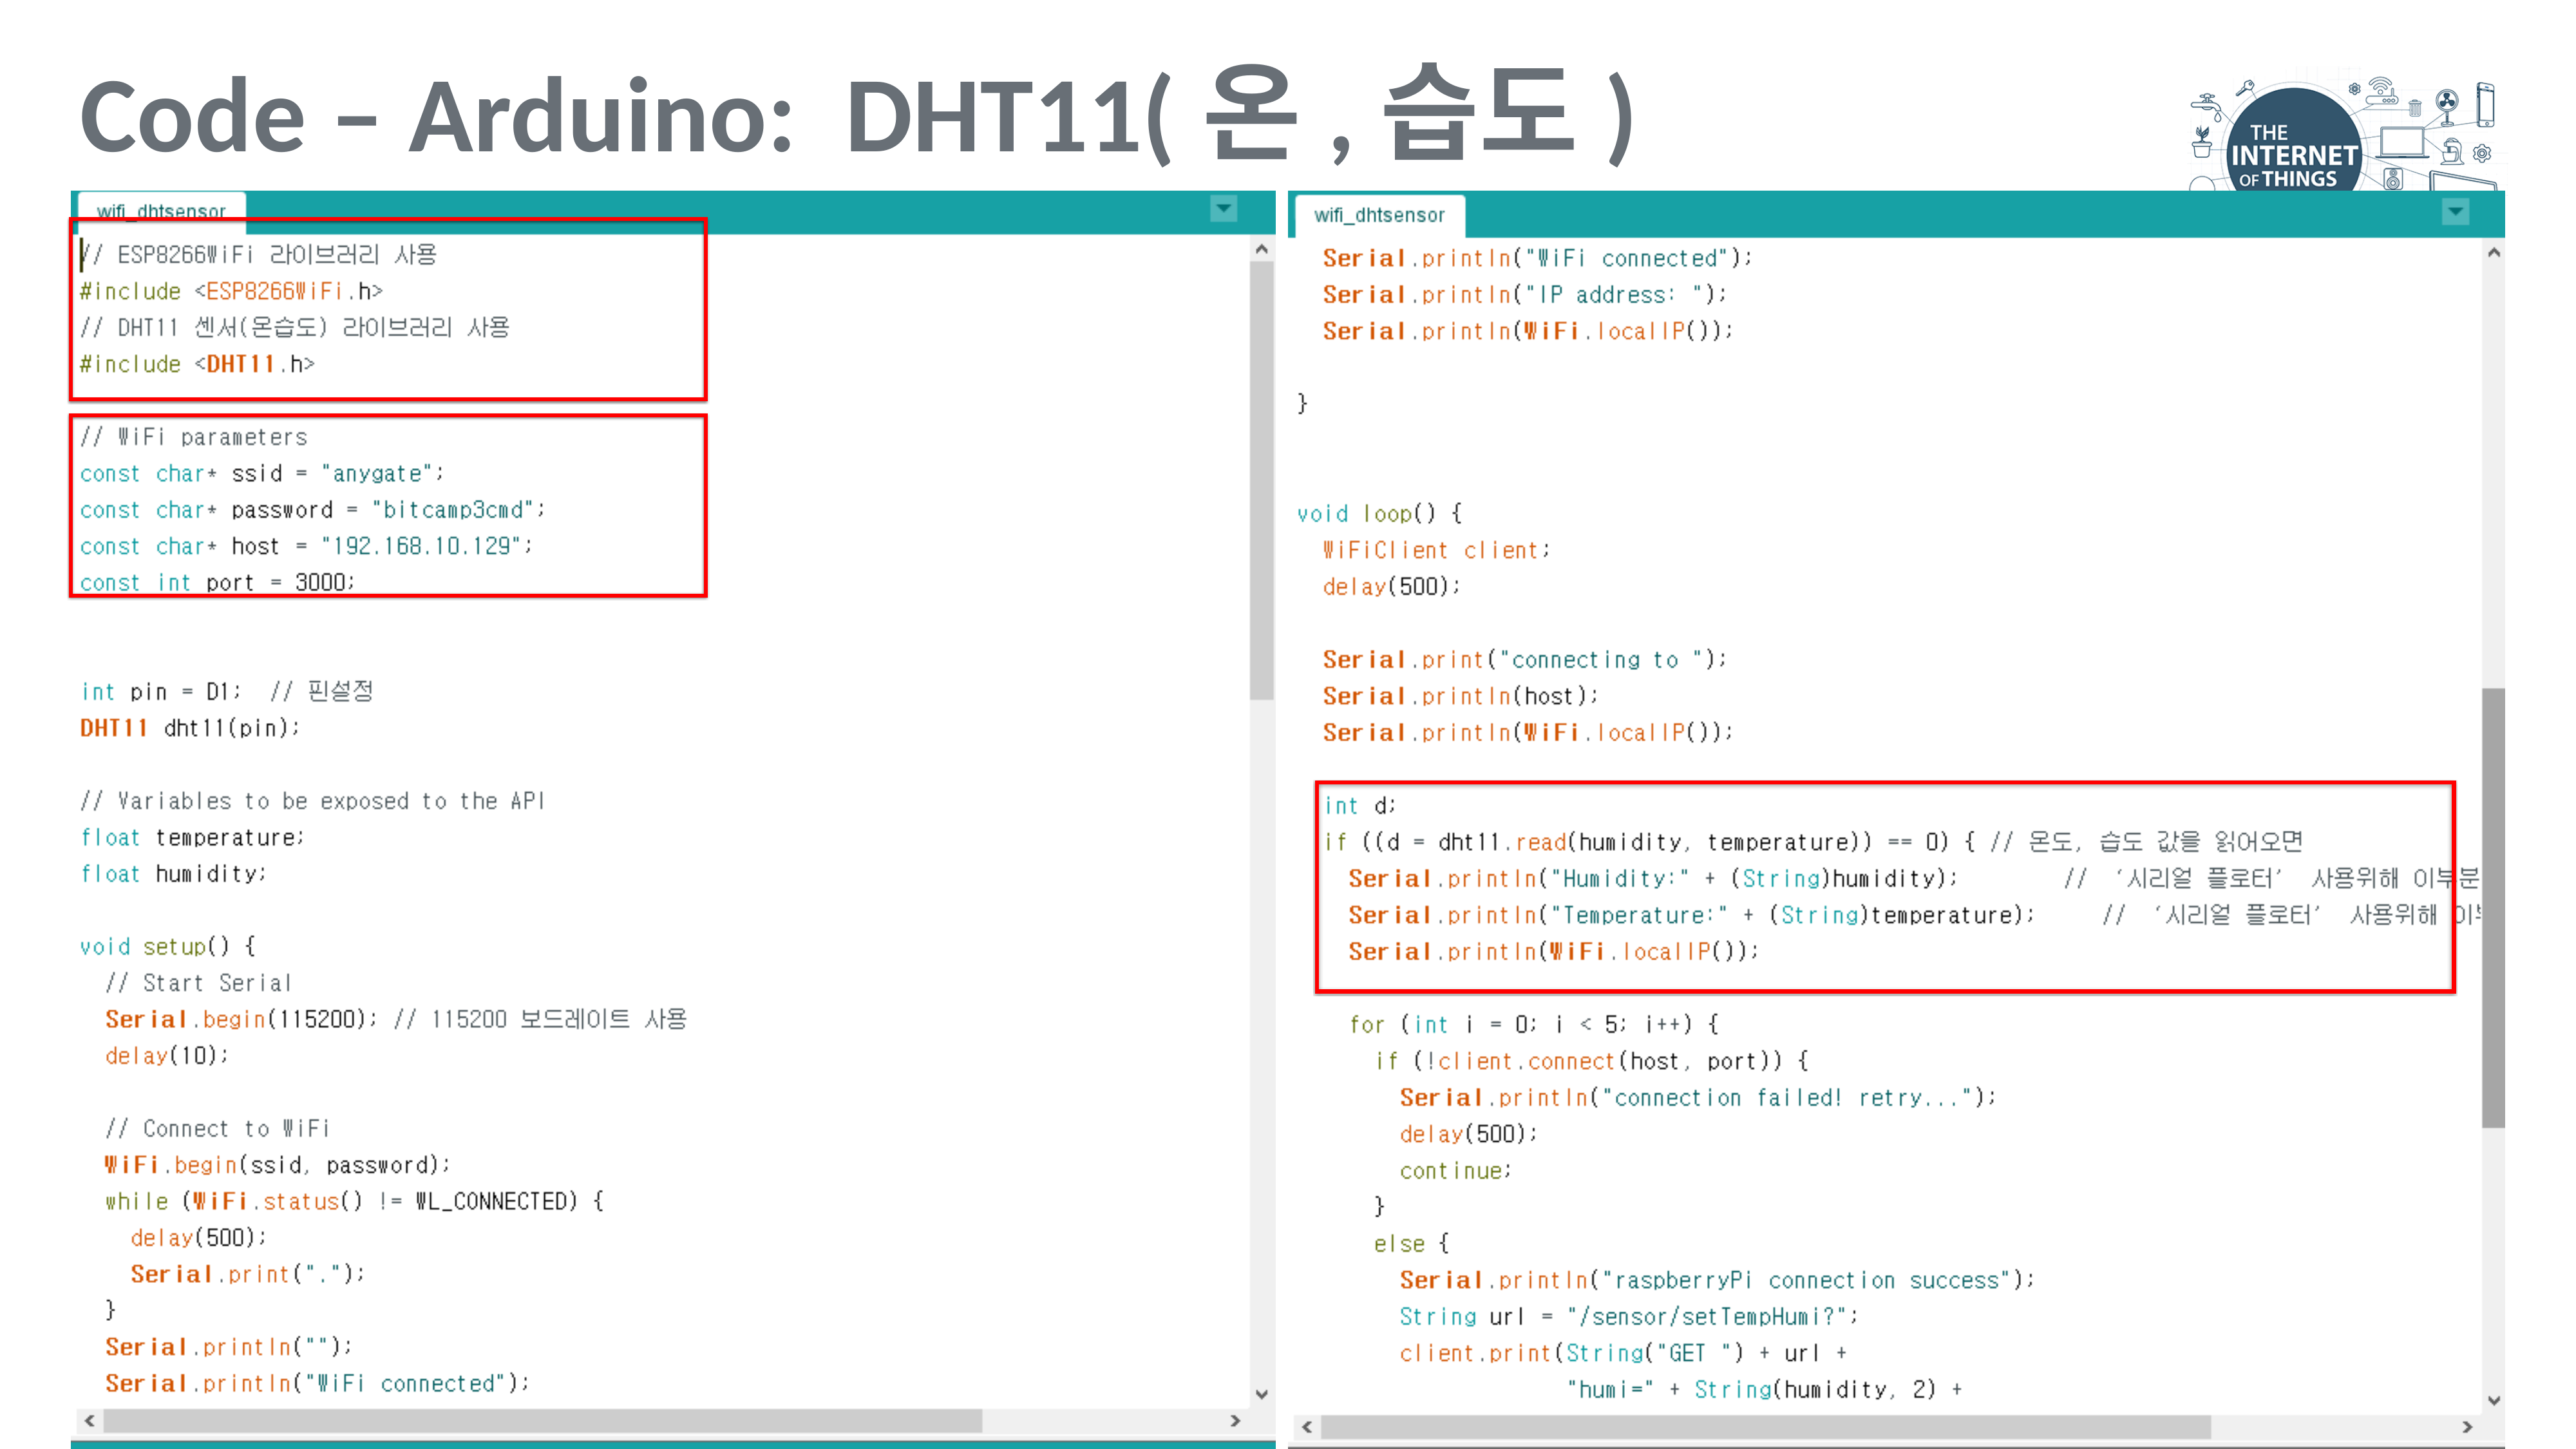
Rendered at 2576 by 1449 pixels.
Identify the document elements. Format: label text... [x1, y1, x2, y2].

picture [70, 191, 1276, 1449]
picture [1287, 66, 2508, 1449]
text_box Code – Arduino: DHT11(온,습도) [71, 39, 2414, 178]
